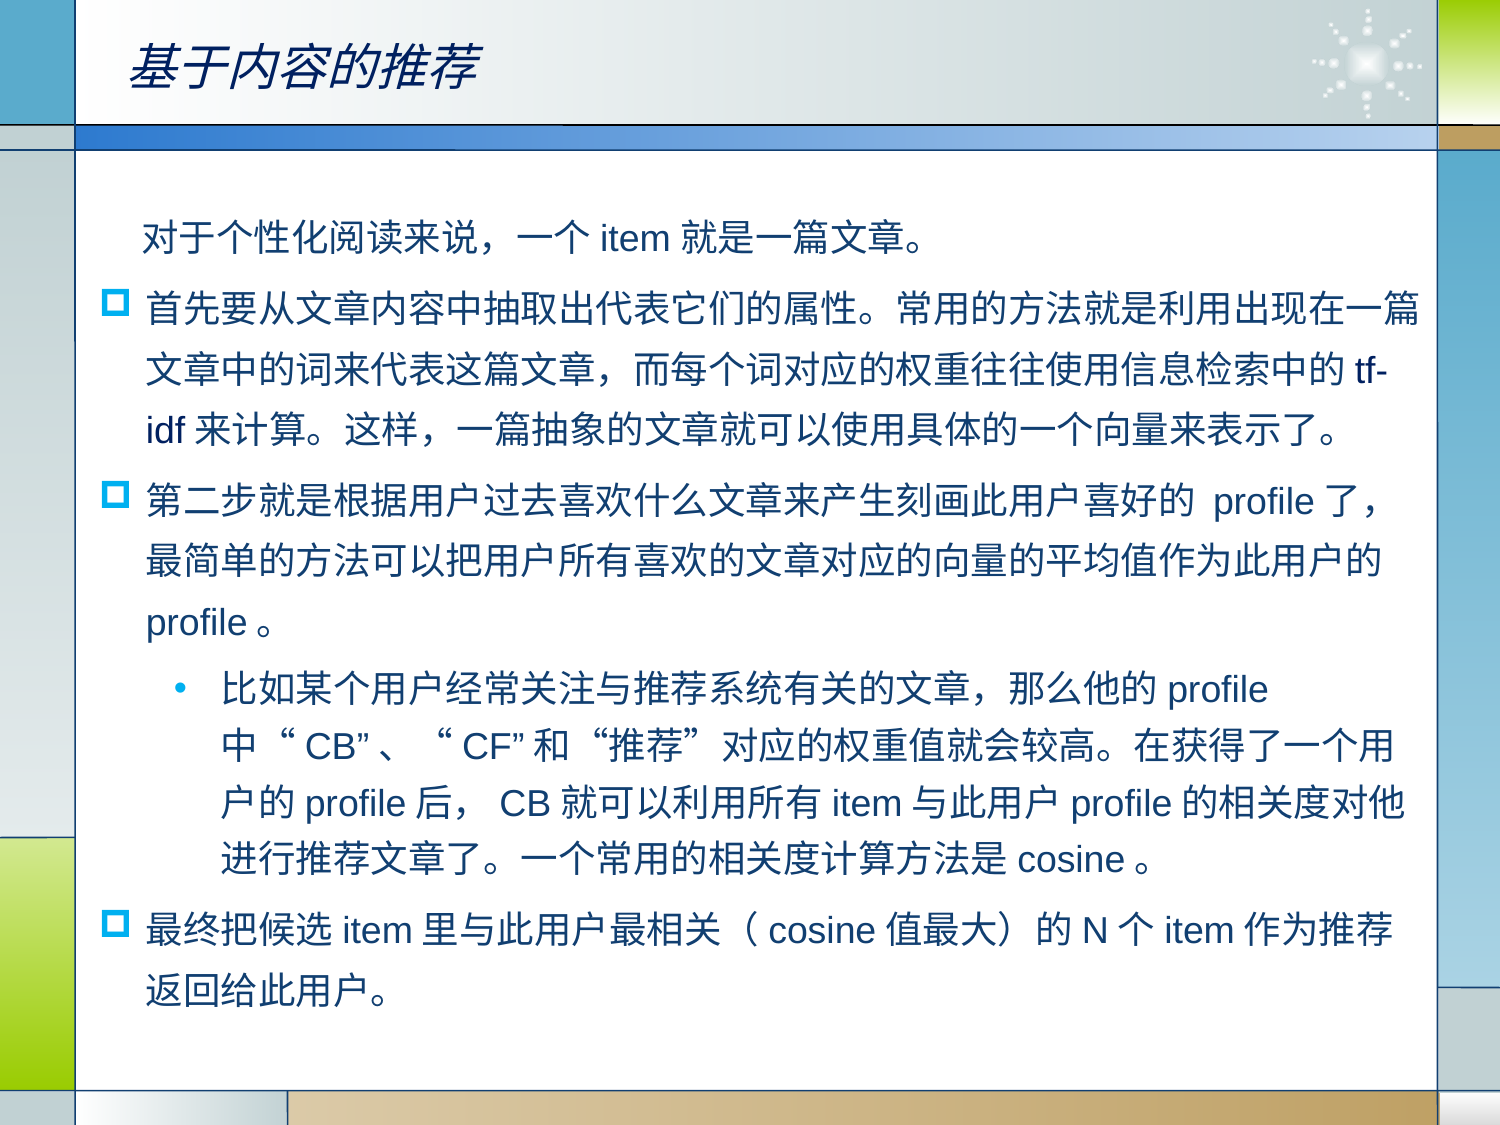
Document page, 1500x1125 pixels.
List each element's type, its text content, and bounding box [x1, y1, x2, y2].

text_box 对于个性化阅读来说，一个item就是一篇文章。 首先要从文章内容中抽取出代表它们的属性。常用的方法就是利用出现在一篇文章中的词来代表这篇文章，而每个词对应的权重往往使用信息检索中的tf-idf来计算。这样，一篇抽象的文章就可以使用具体的一个向量来表示了。 第二步就是根据用户过去喜欢什么文章来产生刻画此用户喜好的 profile了，最简单的方法可以把用户所有喜欢的文章对应的向量的平均值作为此用户的profile。 比如某个用户经常关注与推荐系统有关的文章，那么他的profile中“CB”、“CF”和“推荐”对应的权重值就会较高。在获得了一个用户的profile后，CB就可以利用所有item与此用户profile的相关度对他进行推荐文章了。一个常用的相关度计算方法是cosine。 最终把候选item里与此用户最相关（cosine值最大）的N个item作为推荐返回给此用户。 [92, 195, 1428, 1015]
text_box 基于内容的推荐 [122, 32, 480, 100]
